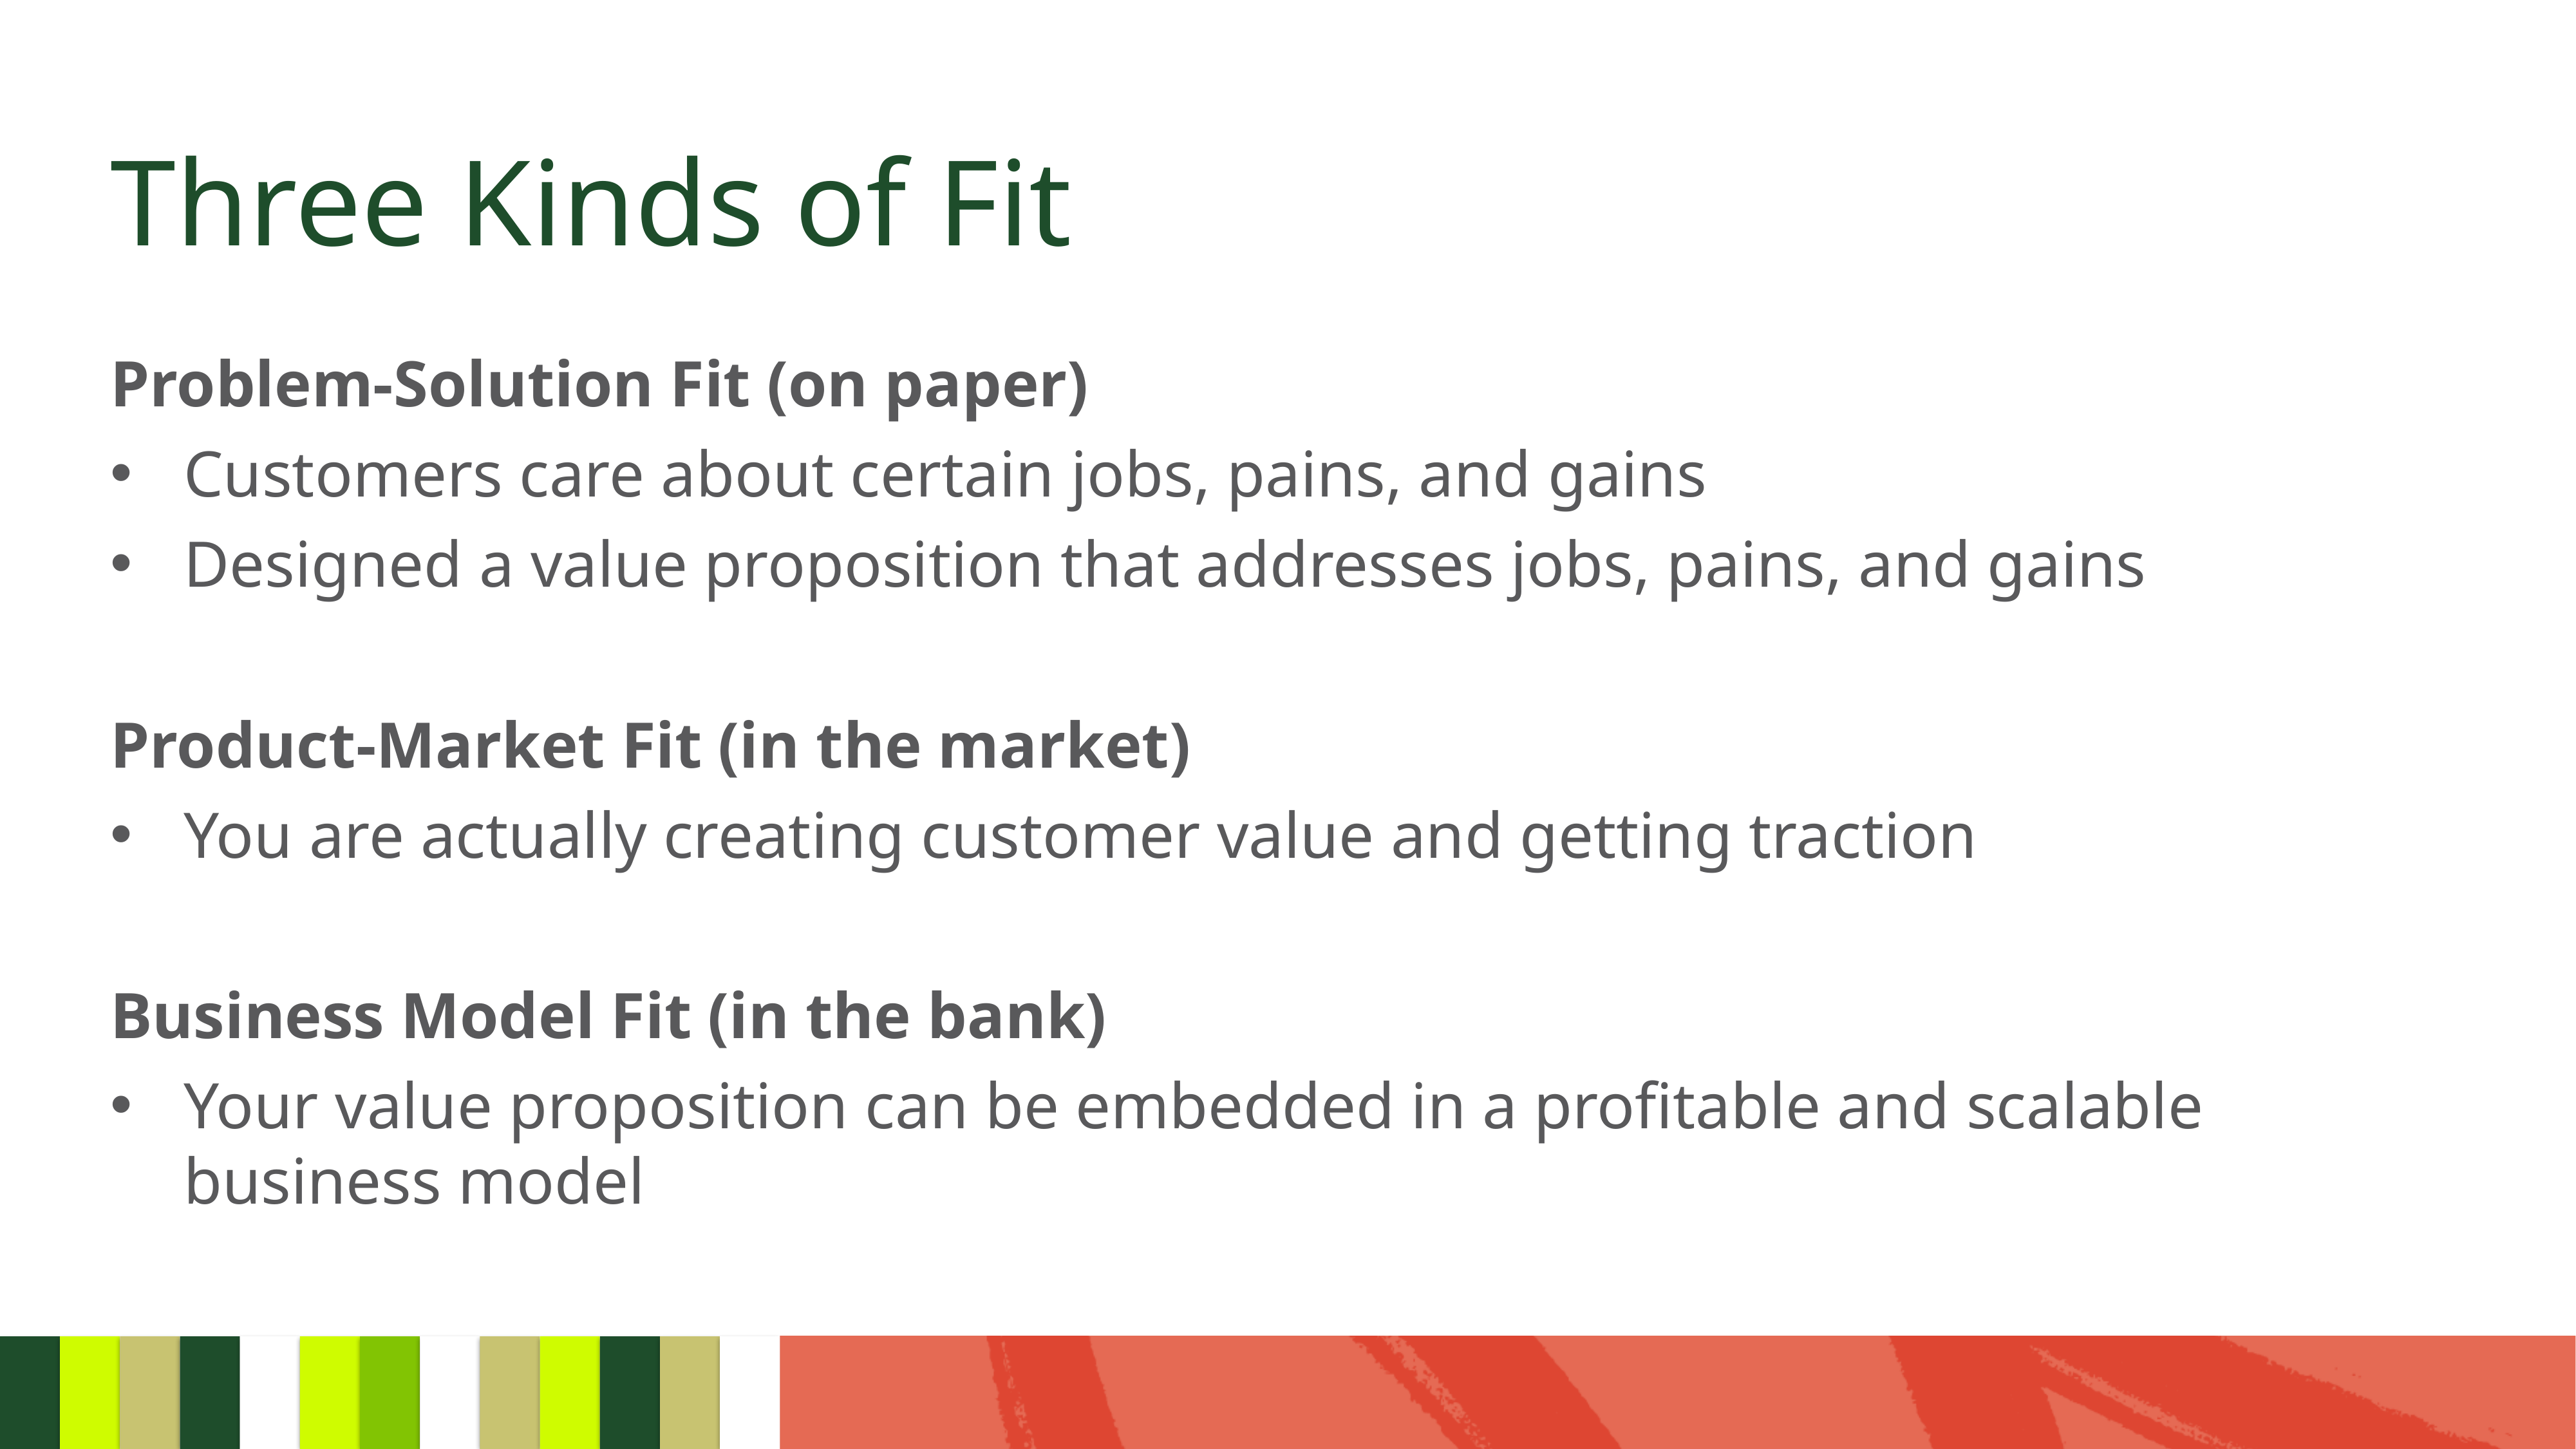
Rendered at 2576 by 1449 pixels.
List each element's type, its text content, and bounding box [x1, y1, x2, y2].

title Three Kinds of Fit [100, 117, 2476, 280]
list Problem-Solution Fit (on paper) Customers care about certain jobs, pains, and gains Designed a value proposition that addresses jobs, pains, and gains Product-Market Fit (in the market) You are actually creating customer value and getting traction Business Model Fit (in the bank) Your value proposition can be embedded in a profitable and scalable business model [100, 334, 2476, 1229]
picture [780, 1336, 2576, 1449]
